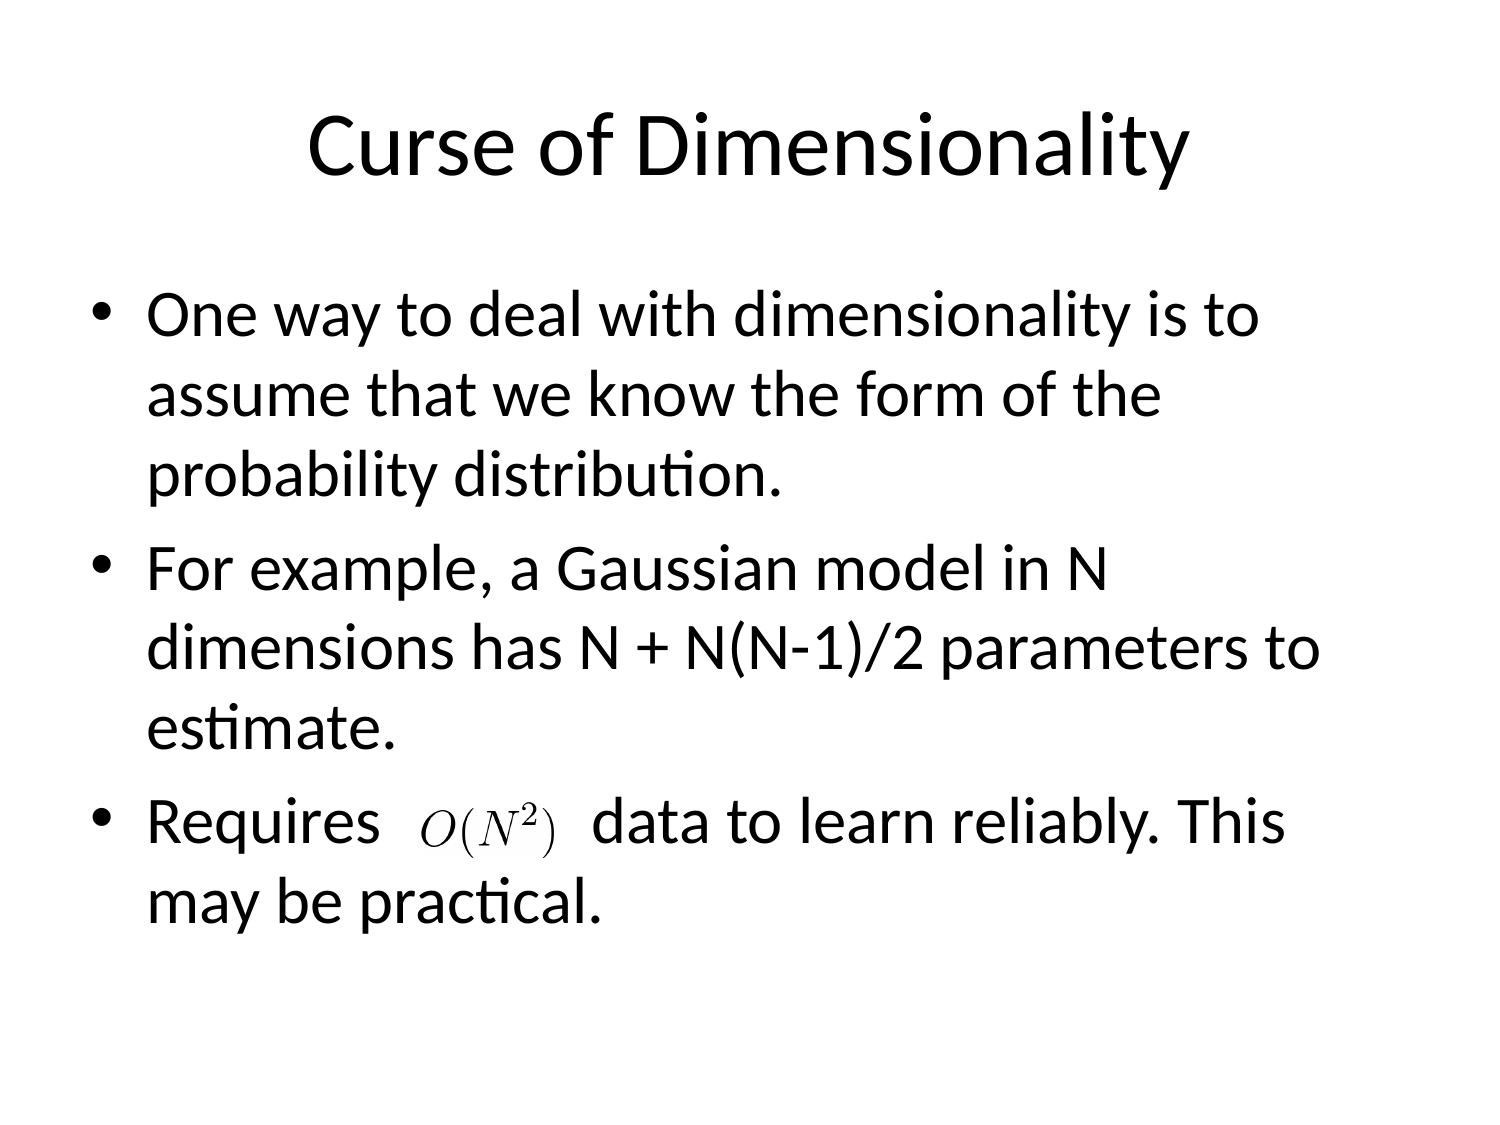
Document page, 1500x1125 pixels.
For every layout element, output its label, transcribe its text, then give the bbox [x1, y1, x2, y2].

title Curse of Dimensionality [75, 45, 1425, 233]
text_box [418, 798, 556, 862]
list One way to deal with dimensionality is to assume that we know the form of the probability distribution. For example, a Gaussian model in N dimensions has N + N(N-1)/2 parameters to estimate. Requires data to learn reliably. This may be practical. [75, 262, 1425, 1005]
